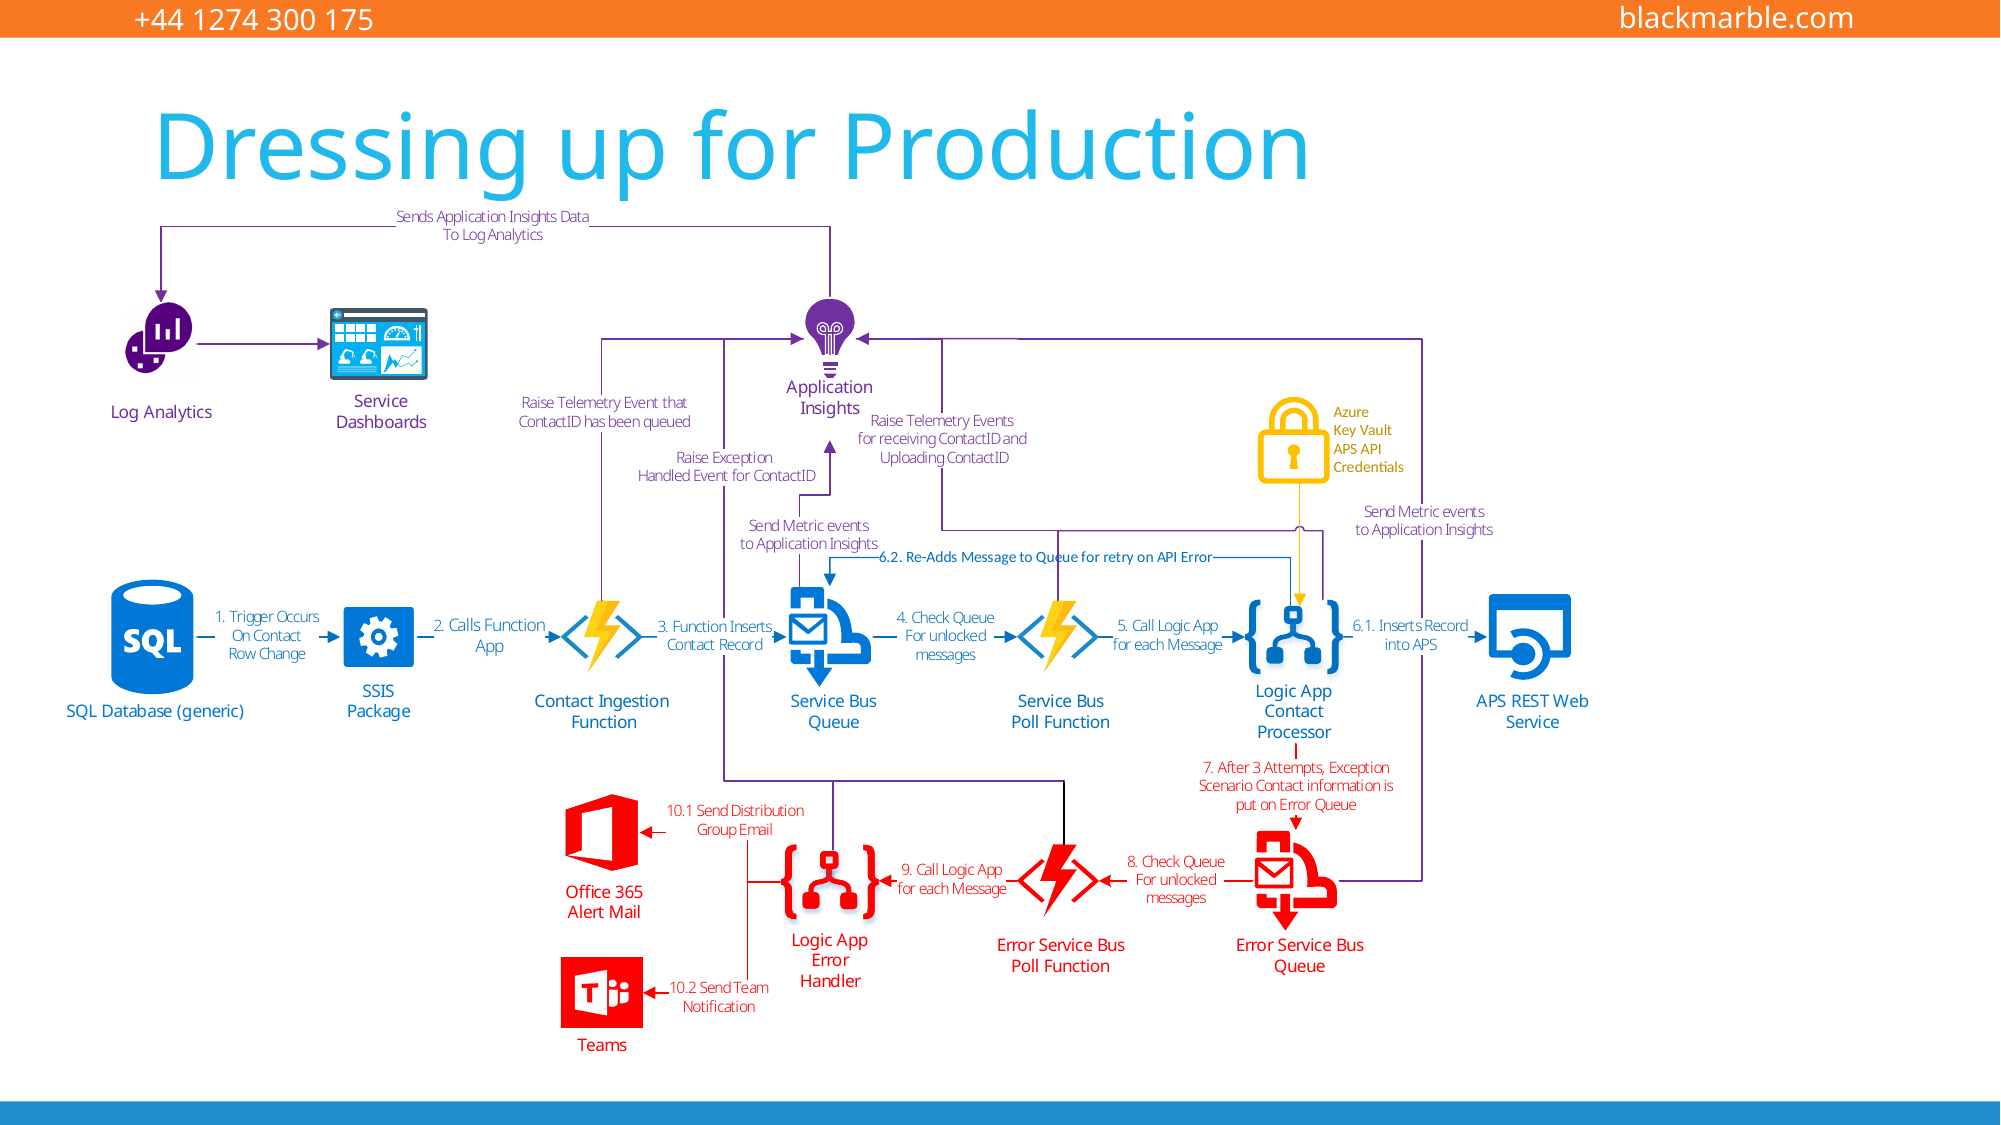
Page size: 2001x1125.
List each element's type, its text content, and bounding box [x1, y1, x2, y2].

title Dressing up for Production [137, 92, 1863, 311]
picture [55, 201, 1599, 1066]
